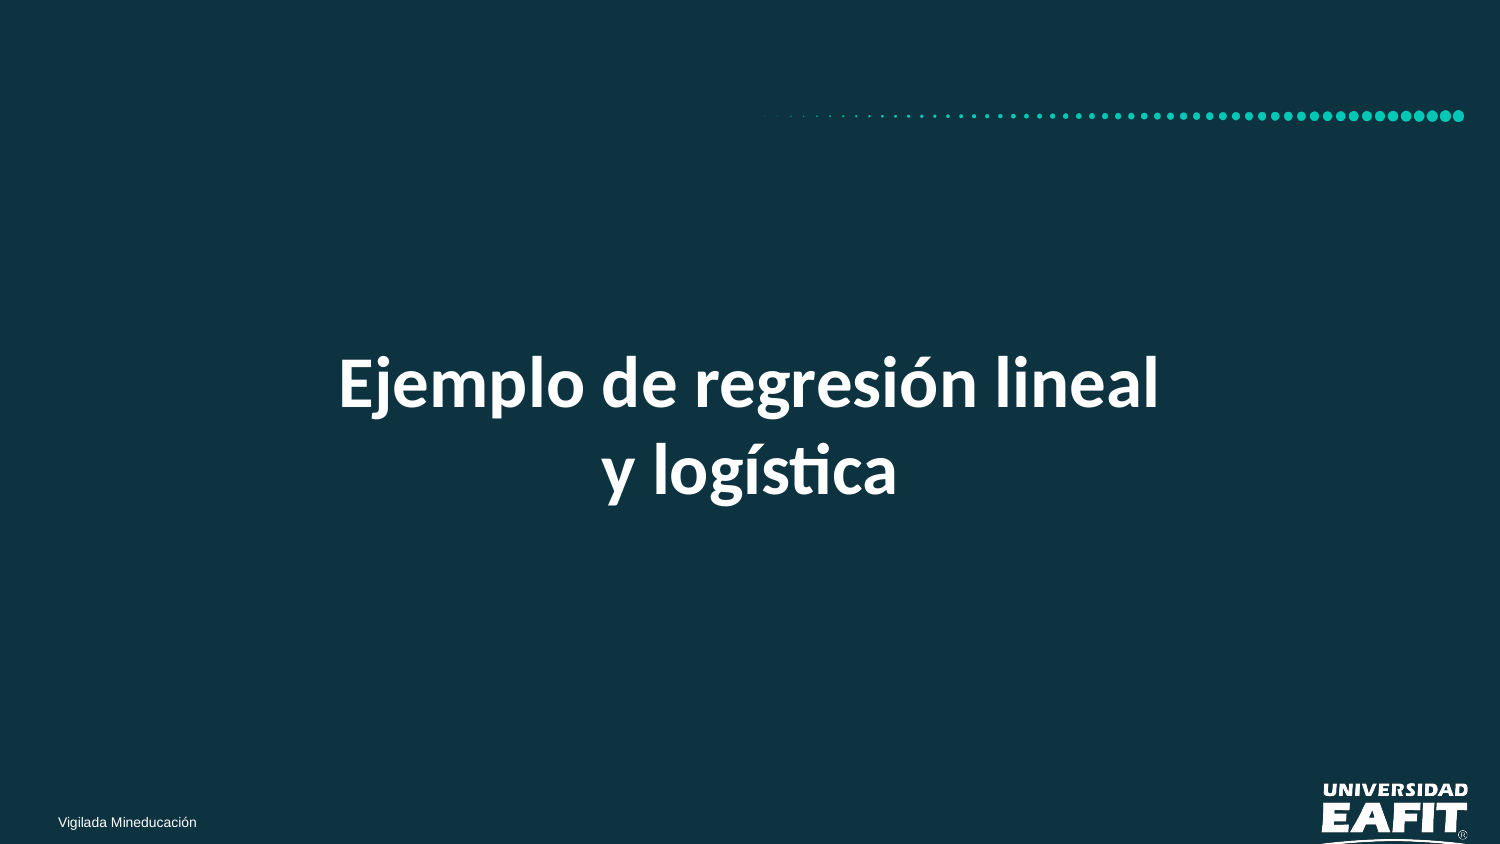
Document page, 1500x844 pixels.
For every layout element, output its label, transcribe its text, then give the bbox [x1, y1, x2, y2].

text_box Ejemplo de regresión lineal y logística [315, 228, 1185, 615]
picture [712, 110, 1464, 122]
picture [1321, 783, 1468, 844]
